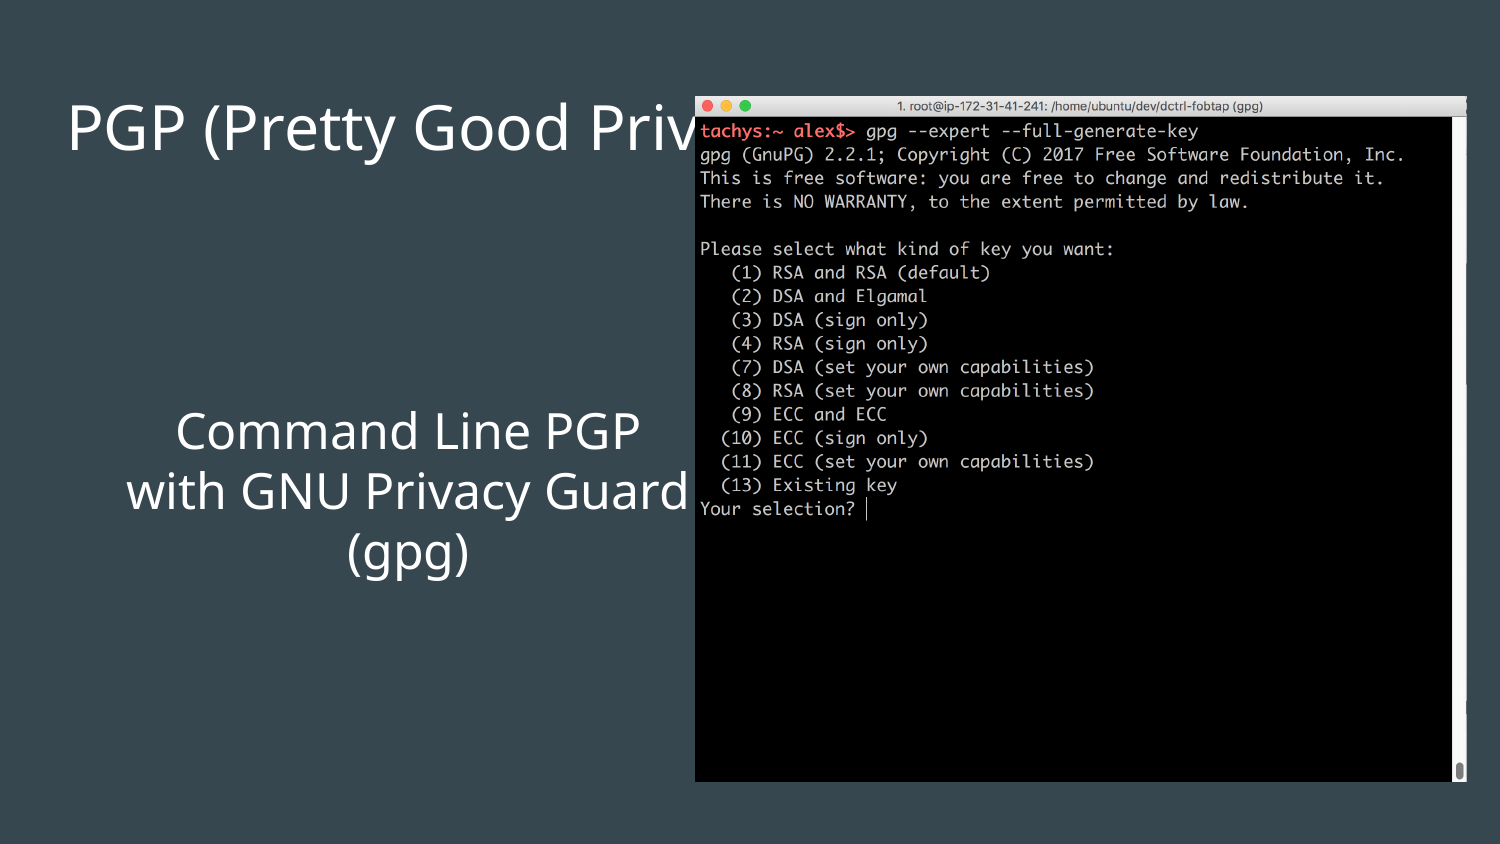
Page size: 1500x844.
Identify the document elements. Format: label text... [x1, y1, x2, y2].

picture [695, 96, 1467, 782]
title Command Line PGP with GNU Privacy Guard (gpg) [84, 384, 689, 479]
title PGP (Pretty Good Privacy) [51, 72, 1449, 167]
